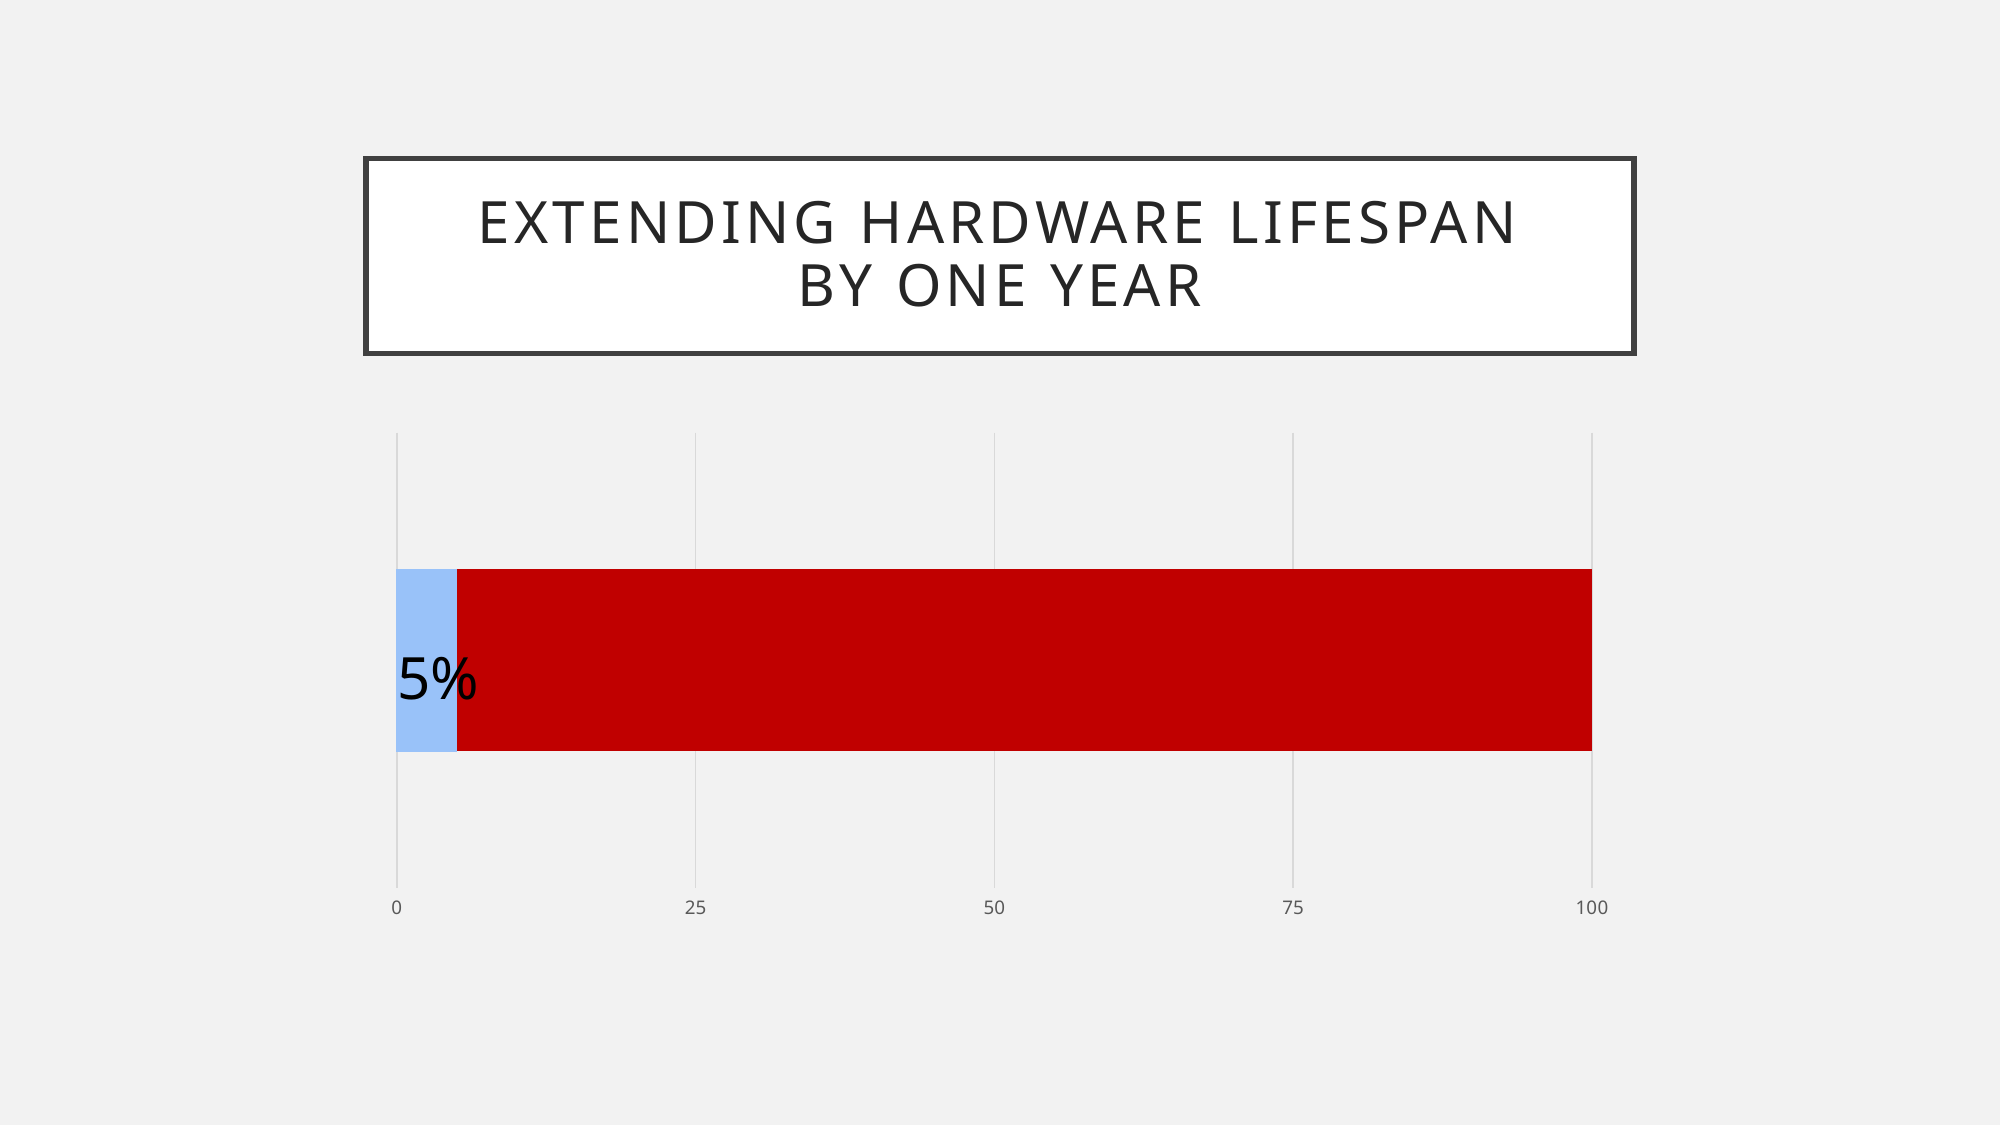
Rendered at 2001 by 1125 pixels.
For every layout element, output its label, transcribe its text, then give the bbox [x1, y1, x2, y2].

title EXTENDING HARDWARE LIFESPAN BY ONE YEAR [363, 156, 1637, 356]
chart [365, 422, 1634, 931]
